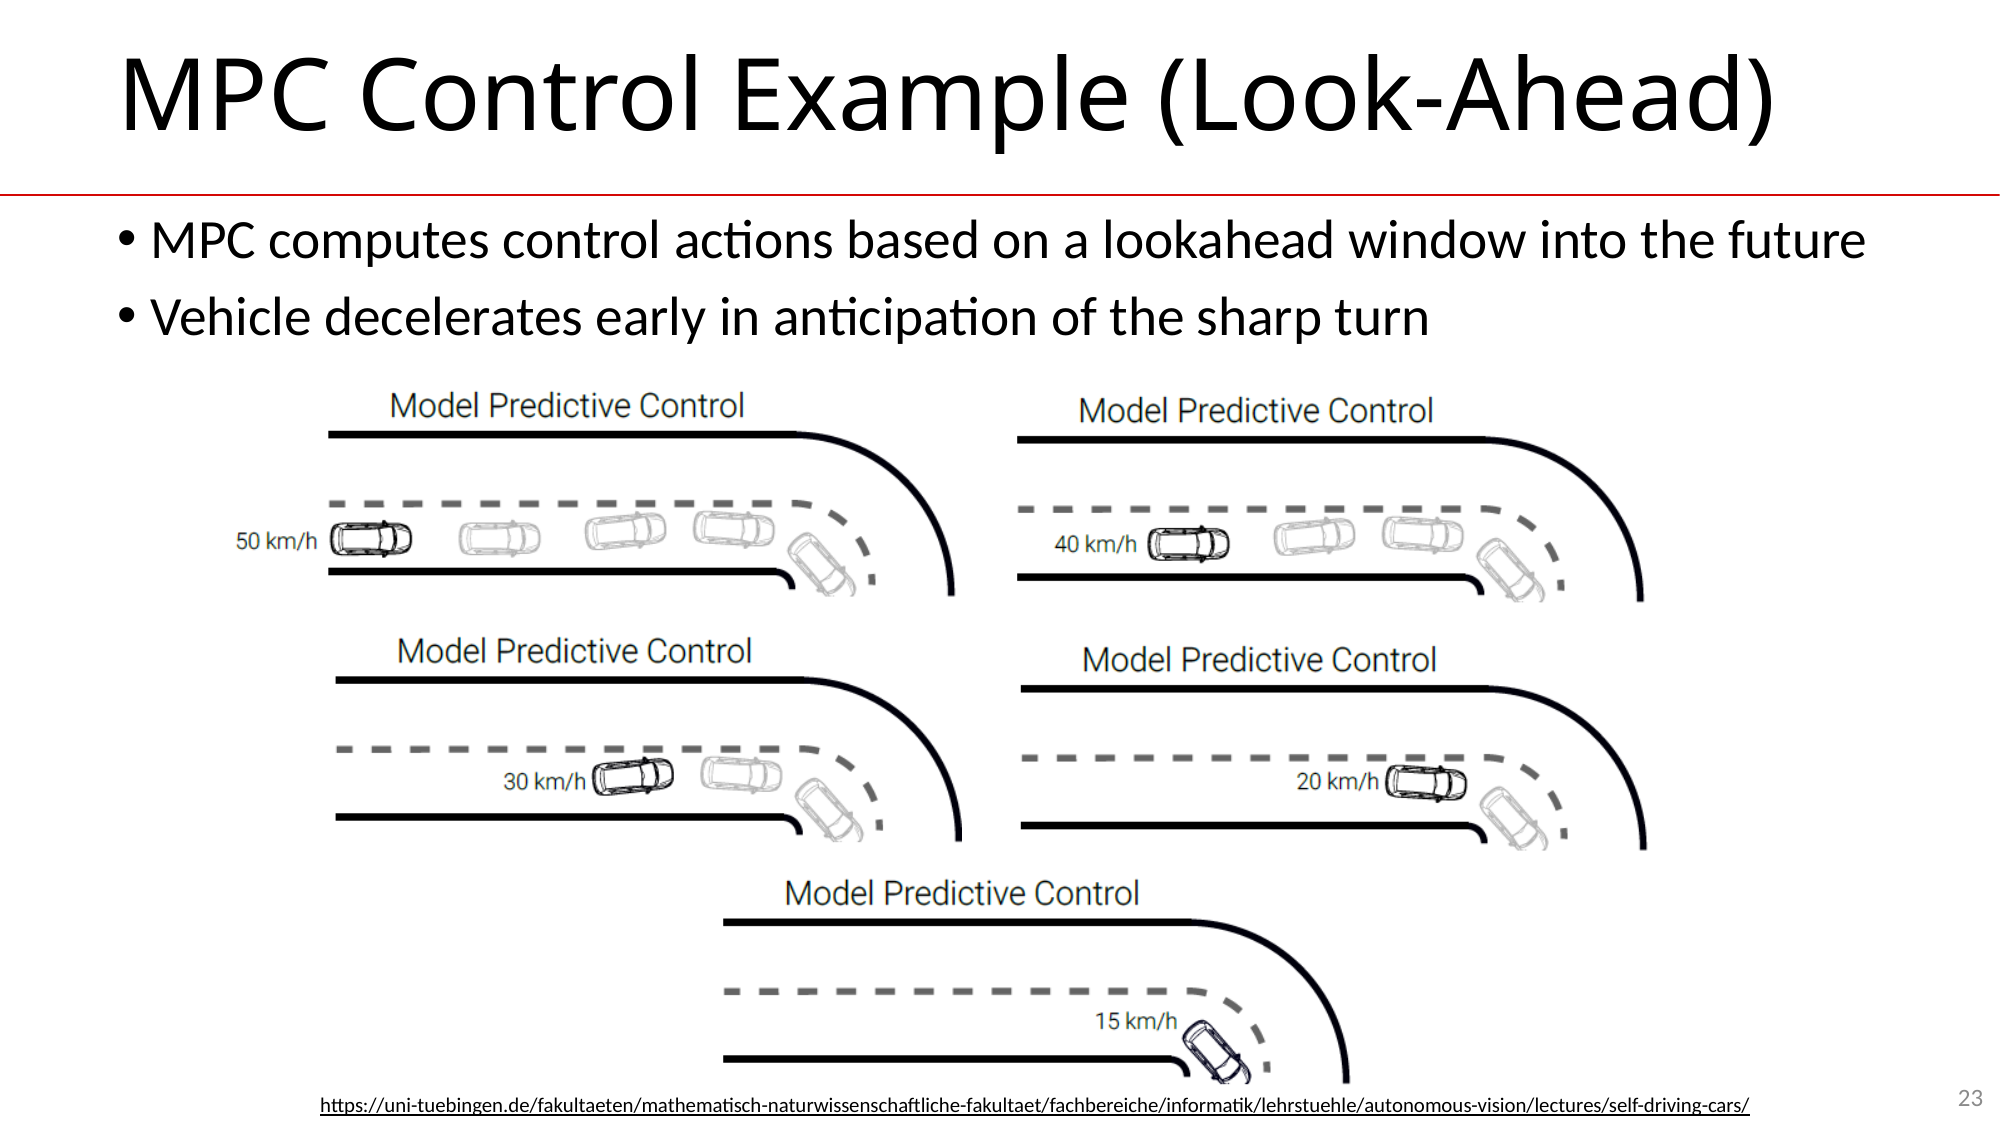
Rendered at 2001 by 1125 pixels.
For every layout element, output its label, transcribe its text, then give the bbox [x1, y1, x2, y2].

picture [232, 387, 962, 603]
picture [1016, 387, 1646, 605]
picture [332, 635, 962, 846]
title MPC Control Example (Look-Ahead) [102, 10, 1899, 186]
text_box https://uni-tuebingen.de/fakultaeten/mathematisch-naturwissenschaftliche-fakultaet/fachbereiche/informatik/lehrstuehle/autonomous-vision/lectures/self-driving-cars/ [305, 1084, 1799, 1125]
list MPC computes control actions based on a lookahead window into the future Vehicle decelerates early in anticipation of the sharp turn [102, 203, 1899, 411]
picture [1016, 640, 1649, 852]
picture [712, 876, 1352, 1088]
slide_number 23 [1548, 1066, 1999, 1125]
